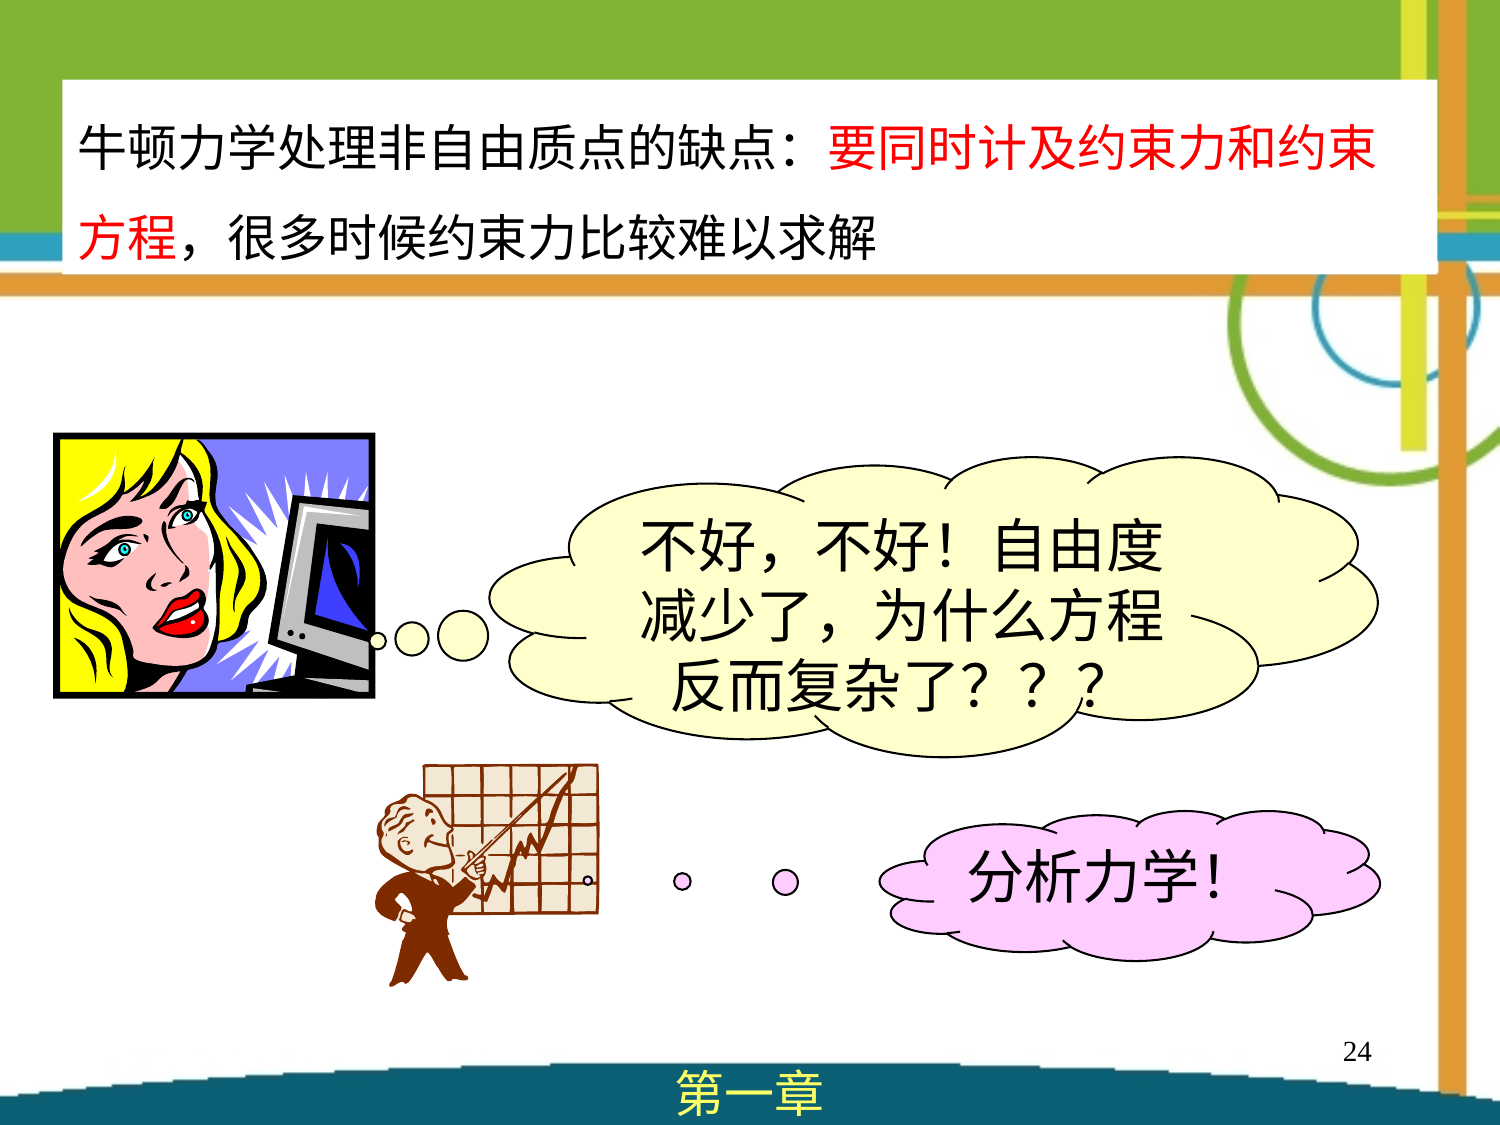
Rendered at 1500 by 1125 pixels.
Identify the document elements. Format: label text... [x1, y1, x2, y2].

text_box 牛顿力学处理非自由质点的缺点：要同时计及约束力和约束方程，很多时候约束力比较难以求解 [62, 79, 1438, 275]
text_box 不好，不好！自由度减少了，为什么方程反而复杂了？？？ [395, 622, 429, 656]
text_box 不好，不好！自由度减少了，为什么方程反而复杂了？？？ [489, 457, 1378, 758]
text_box 分析力学！ [879, 811, 1381, 962]
picture [0, 0, 1500, 1125]
text_box 不好，不好！自由度减少了，为什么方程反而复杂了？？？ [438, 610, 489, 661]
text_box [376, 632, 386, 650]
text_box 分析力学！ [772, 869, 798, 895]
text_box 分析力学！ [674, 873, 691, 890]
slide_number 24 [1074, 1025, 1388, 1100]
